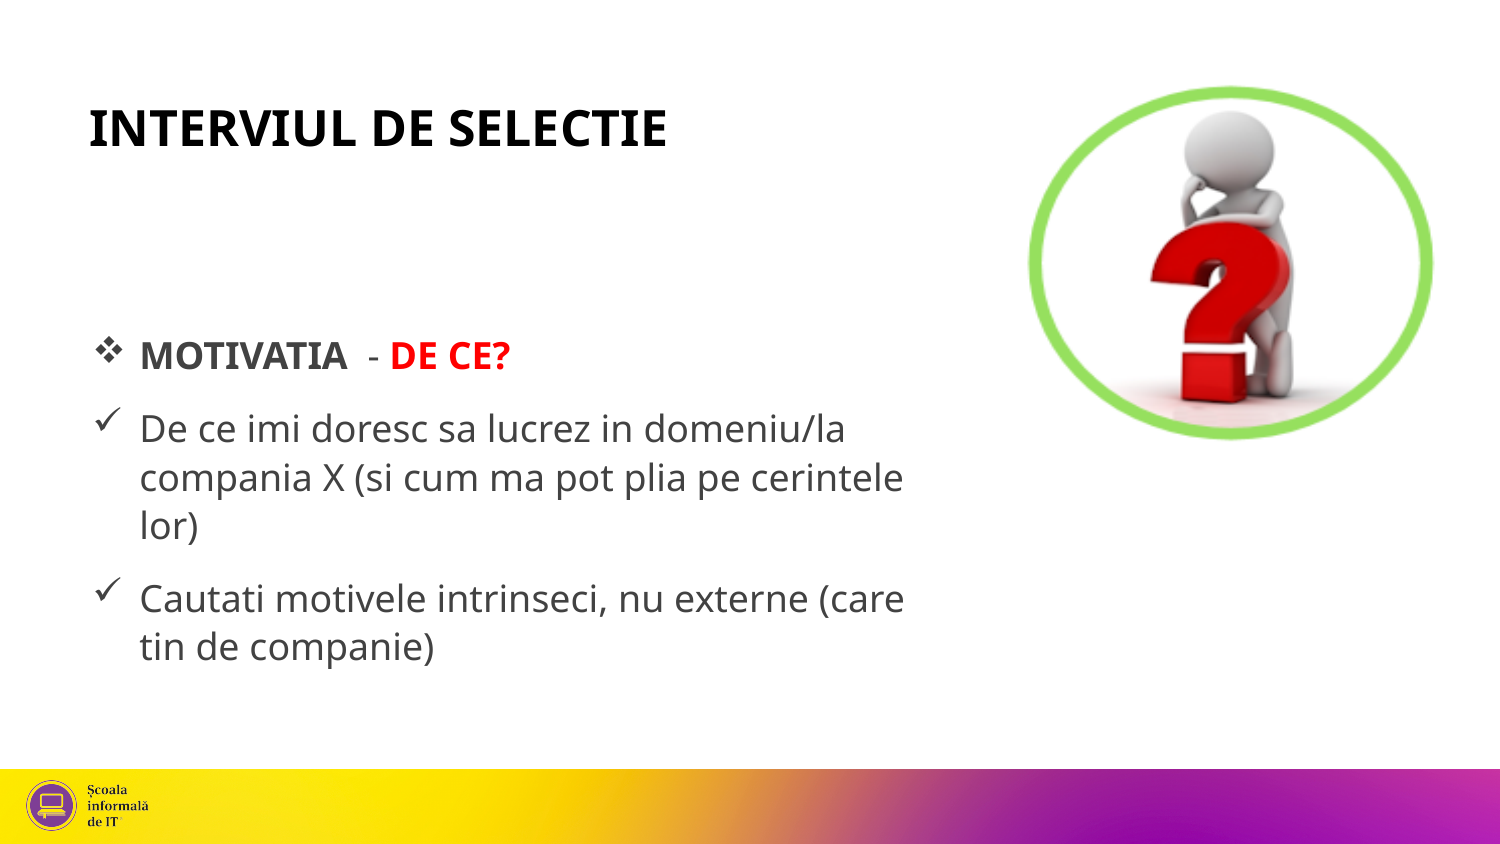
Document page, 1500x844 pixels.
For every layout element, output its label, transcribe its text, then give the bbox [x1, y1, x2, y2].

list MOTIVATIA - DE CE? De ce imi doresc sa lucrez in domeniu/la compania X (si cum ma pot plia pe cerintele lor) Cautati motivele intrinseci, nu externe (care tin de companie) [77, 244, 938, 752]
picture [1020, 73, 1444, 455]
picture [0, 769, 1500, 844]
list INTERVIUL DE SELECTIE [77, 92, 1020, 154]
